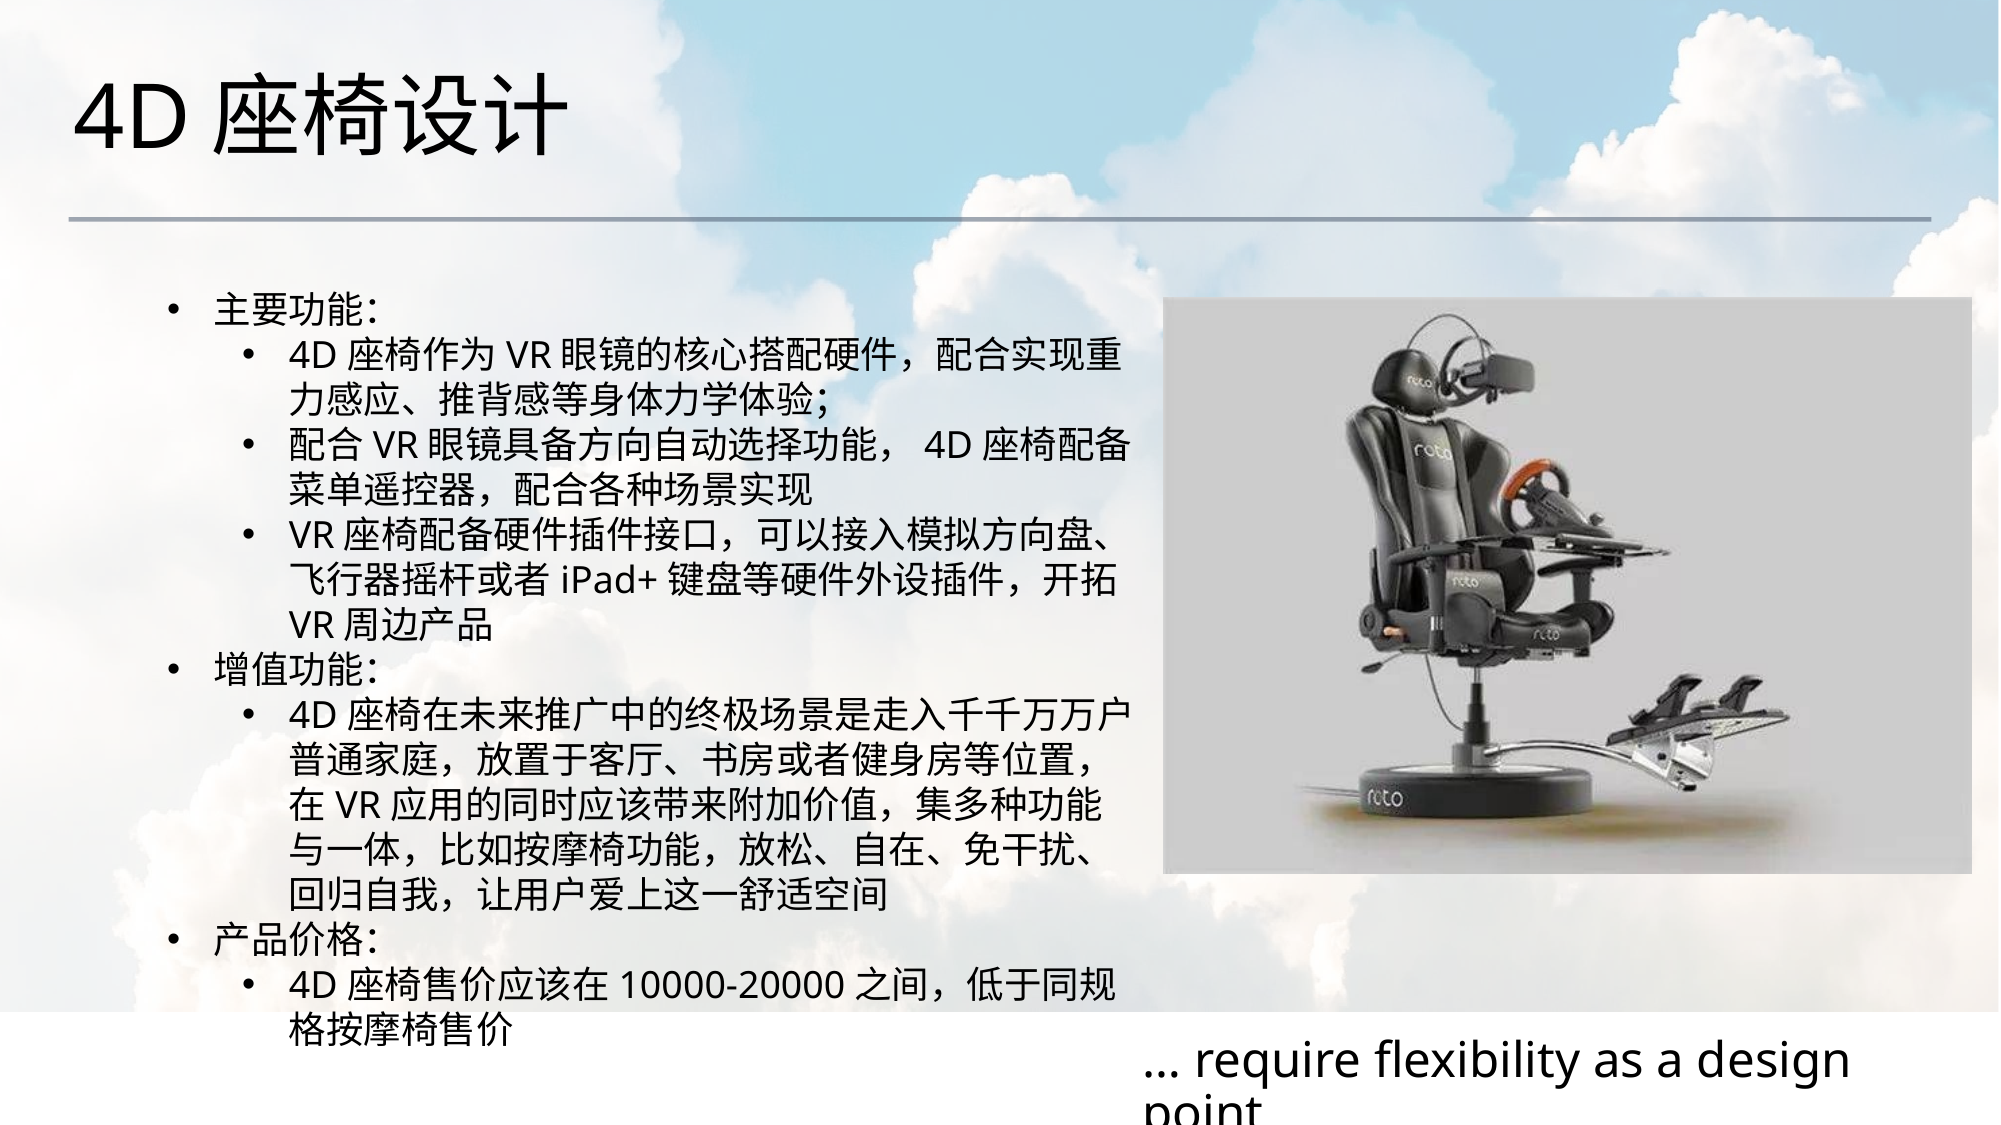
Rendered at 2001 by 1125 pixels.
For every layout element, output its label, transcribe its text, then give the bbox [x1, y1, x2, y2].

text_box 主要功能： 4D座椅作为VR眼镜的核心搭配硬件，配合实现重力感应、推背感等身体力学体验； 配合VR眼镜具备方向自动选择功能，4D座椅配备 菜单遥控器，配合各种场景实现 VR座椅配备硬件插件接口，可以接入模拟方向盘、飞行器摇杆或者iPad+键盘等硬件外设插件，开拓VR周边产品 增值功能： 4D座椅在未来推广中的终极场景是走入千千万万户普通家庭，放置于客厅、书房或者健身房等位置，在VR应用的同时应该带来附加价值，集多种功能与一体，比如按摩椅功能，放松、自在、免干扰、回归自我，让用户爱上这一舒适空间 产品价格： 4D座椅售价应该在10000-20000之间，低于同规格按摩椅售价 [152, 1012, 1153, 1058]
picture [0, 0, 1999, 1012]
text_box … require flexibility as a design point [1113, 1012, 1972, 1125]
